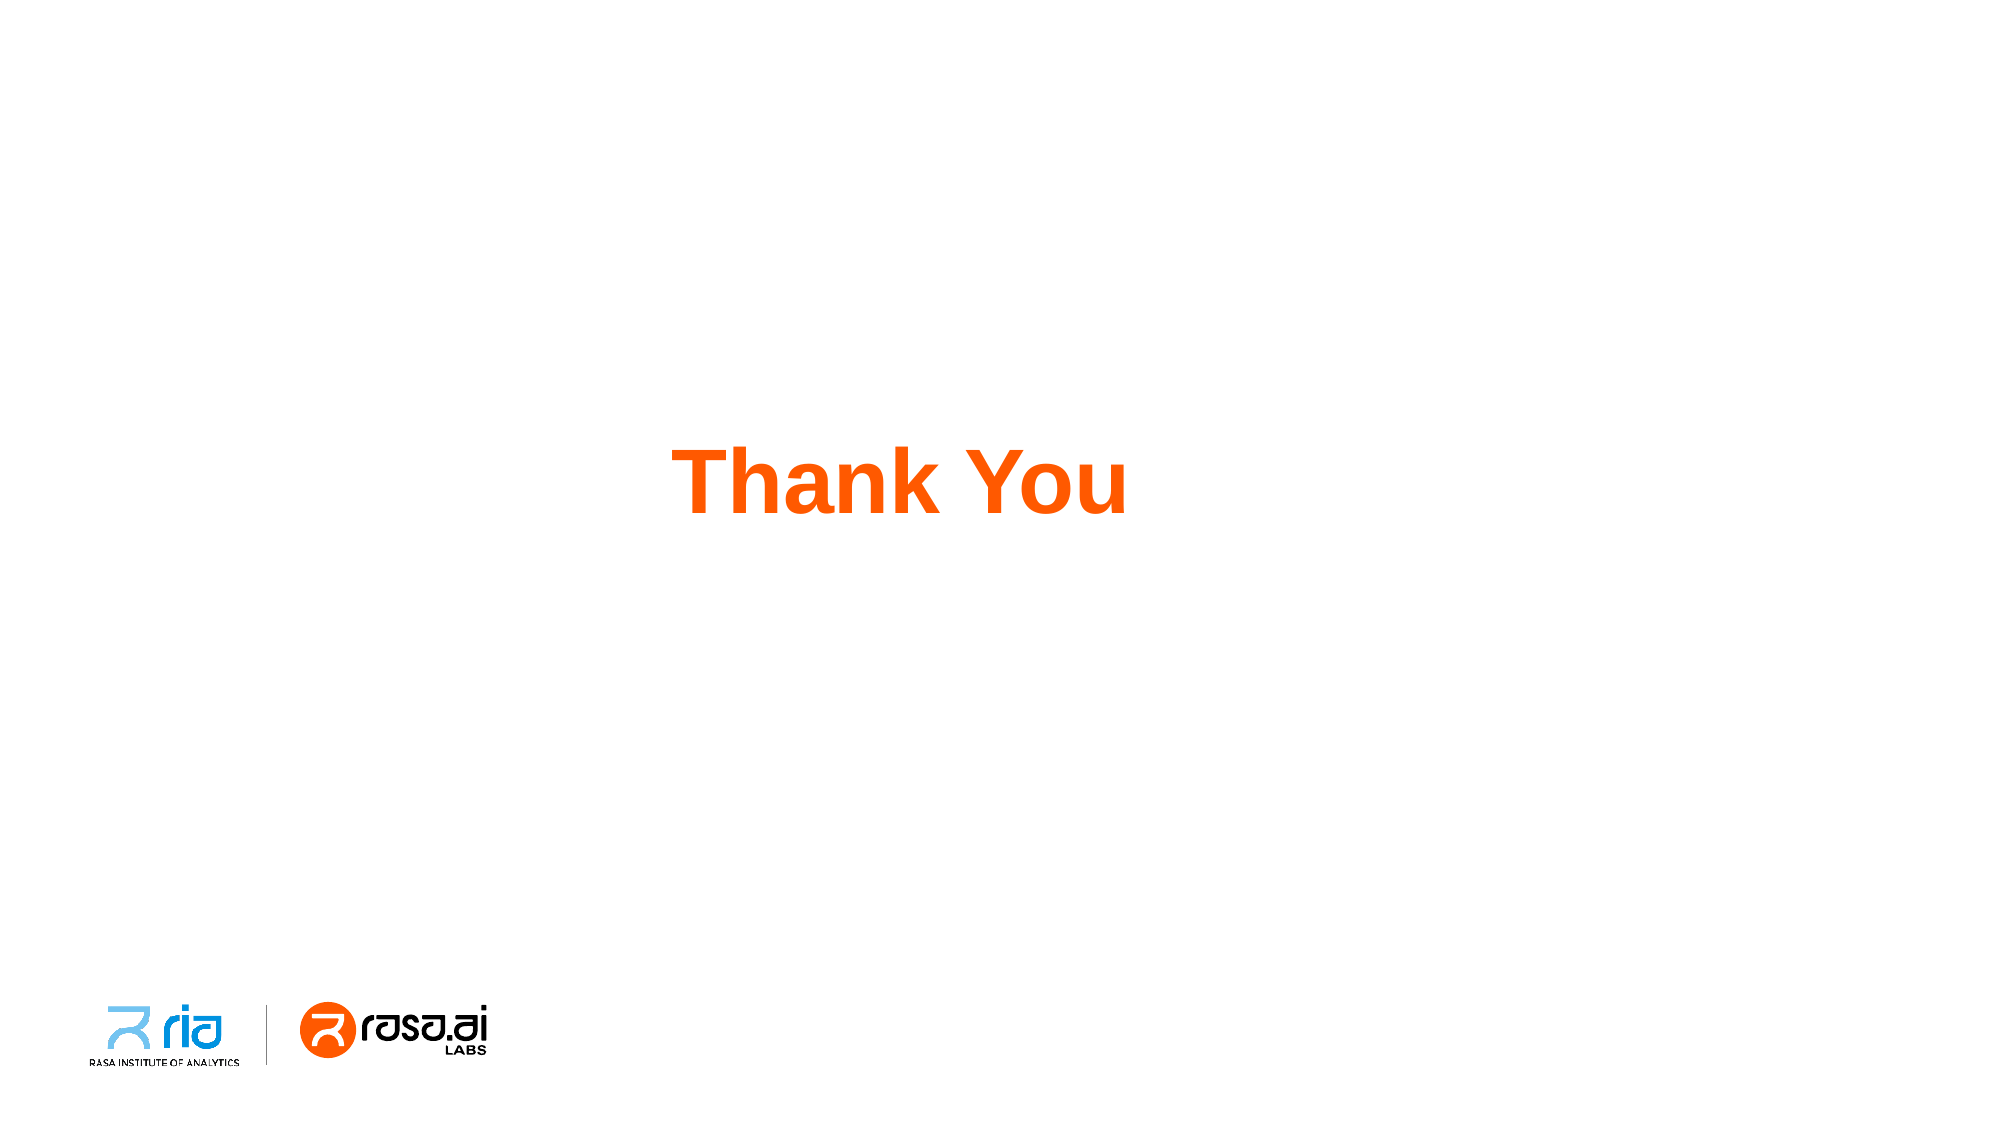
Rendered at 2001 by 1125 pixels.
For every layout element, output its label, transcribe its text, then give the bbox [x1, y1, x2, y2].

picture [78, 992, 250, 1078]
title Thank You [671, 421, 1204, 533]
